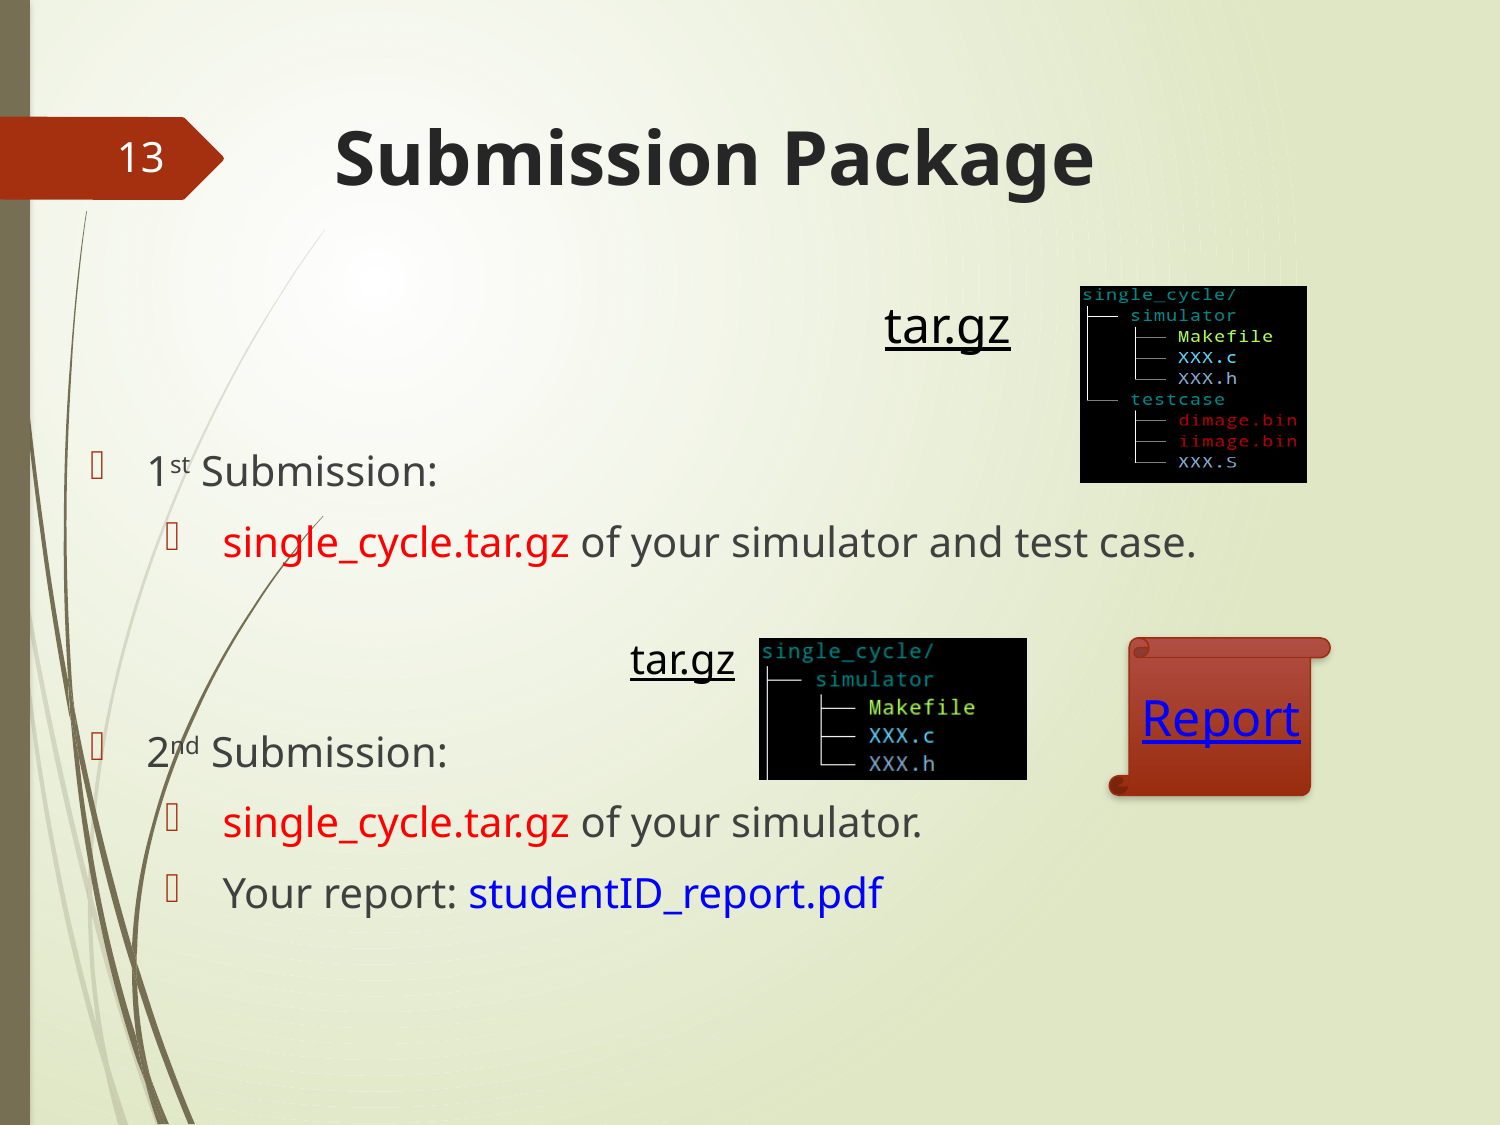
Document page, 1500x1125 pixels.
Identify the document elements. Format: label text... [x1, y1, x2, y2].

list 1st Submission: single_cycle.tar.gz of your simulator and test case. 2nd Submission: single_cycle.tar.gz of your simulator. Your report: studentID_report.pdf [75, 234, 1425, 1017]
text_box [884, 285, 1307, 484]
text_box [1109, 637, 1331, 796]
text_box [610, 625, 1027, 780]
title Submission Package [319, 102, 1400, 234]
slide_number 13 [83, 129, 180, 190]
